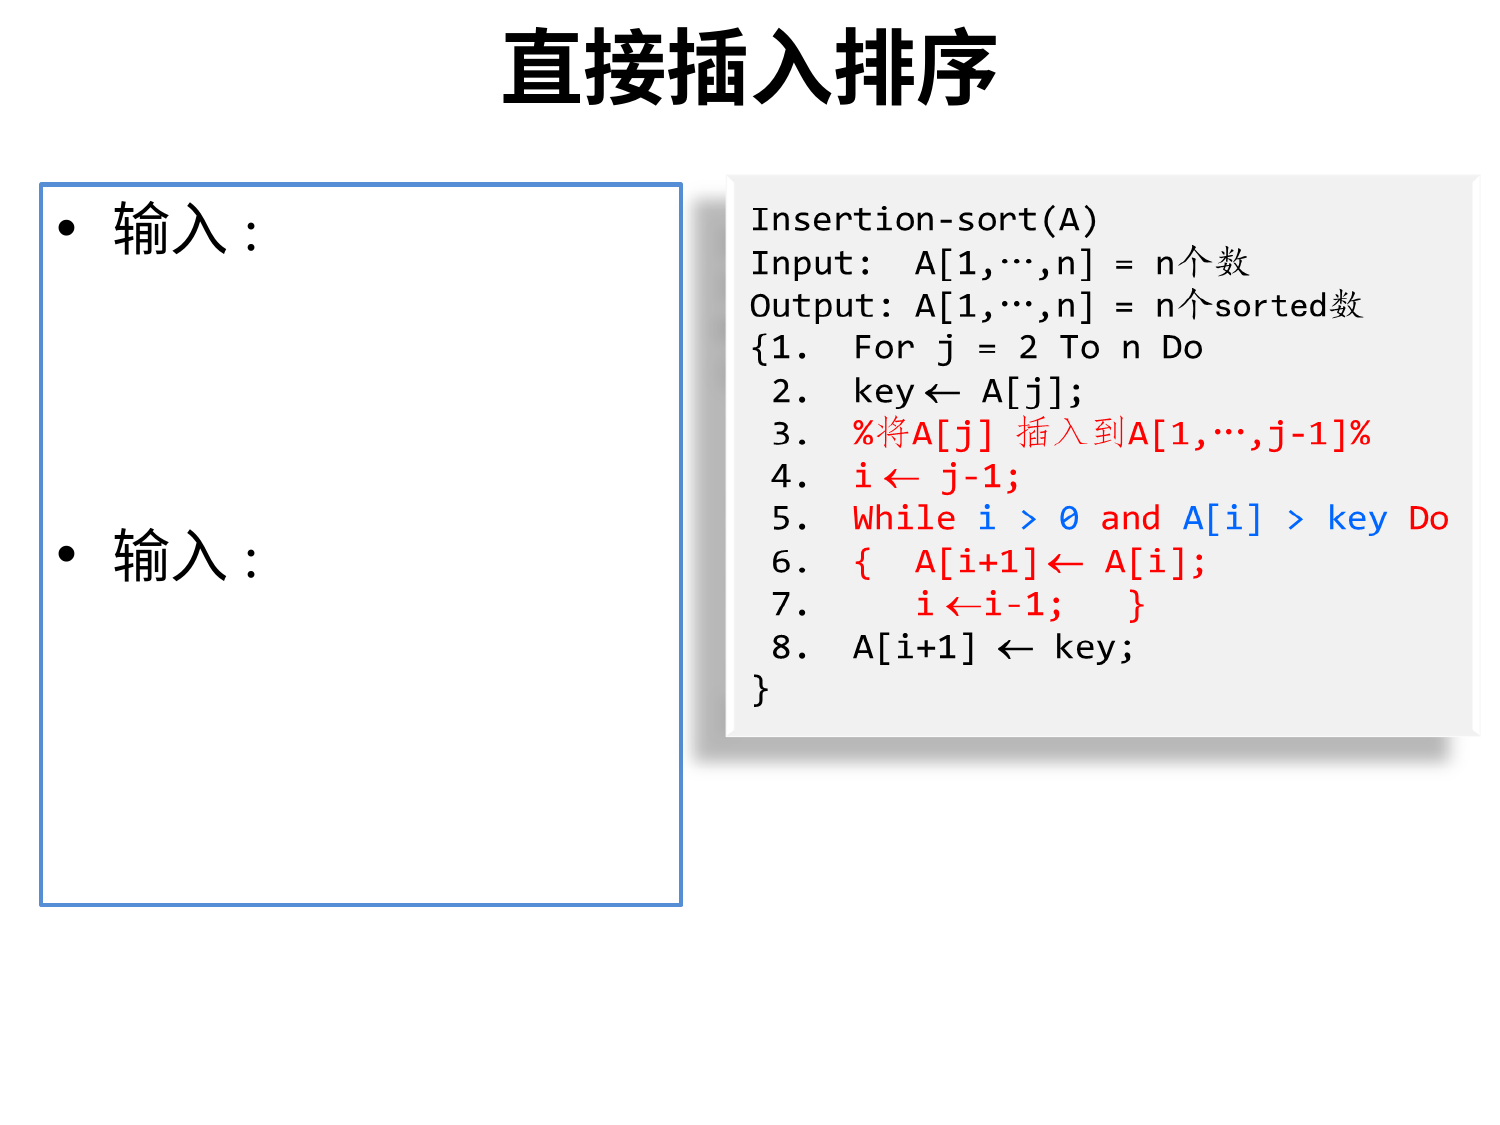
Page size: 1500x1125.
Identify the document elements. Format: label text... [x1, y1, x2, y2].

picture [667, 172, 1484, 787]
text_box 直接插入排序 [5, 7, 1495, 112]
